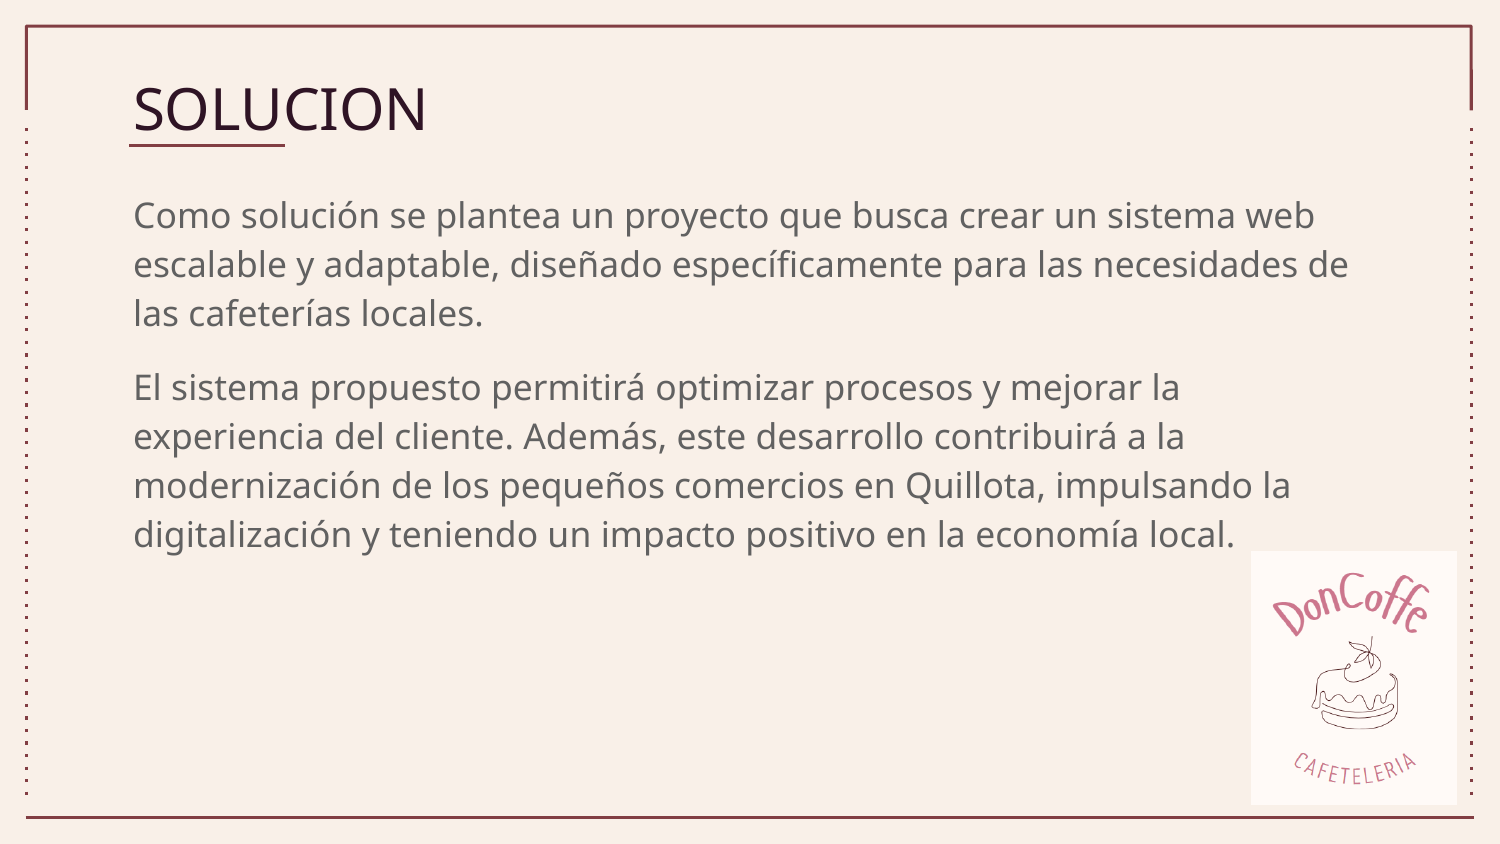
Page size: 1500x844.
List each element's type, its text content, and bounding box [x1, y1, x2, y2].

list Como solución se plantea un proyecto que busca crear un sistema web escalable y adaptable, diseñado específicamente para las necesidades de las cafeterías locales. El sistema propuesto permitirá optimizar procesos y mejorar la experiencia del cliente. Además, este desarrollo contribuirá a la modernización de los pequeños comercios en Quillota, impulsando la digitalización y teniendo un impacto positivo en la economía local. [118, 172, 1382, 787]
title SOLUCION [118, 56, 1382, 151]
picture [1251, 551, 1457, 805]
